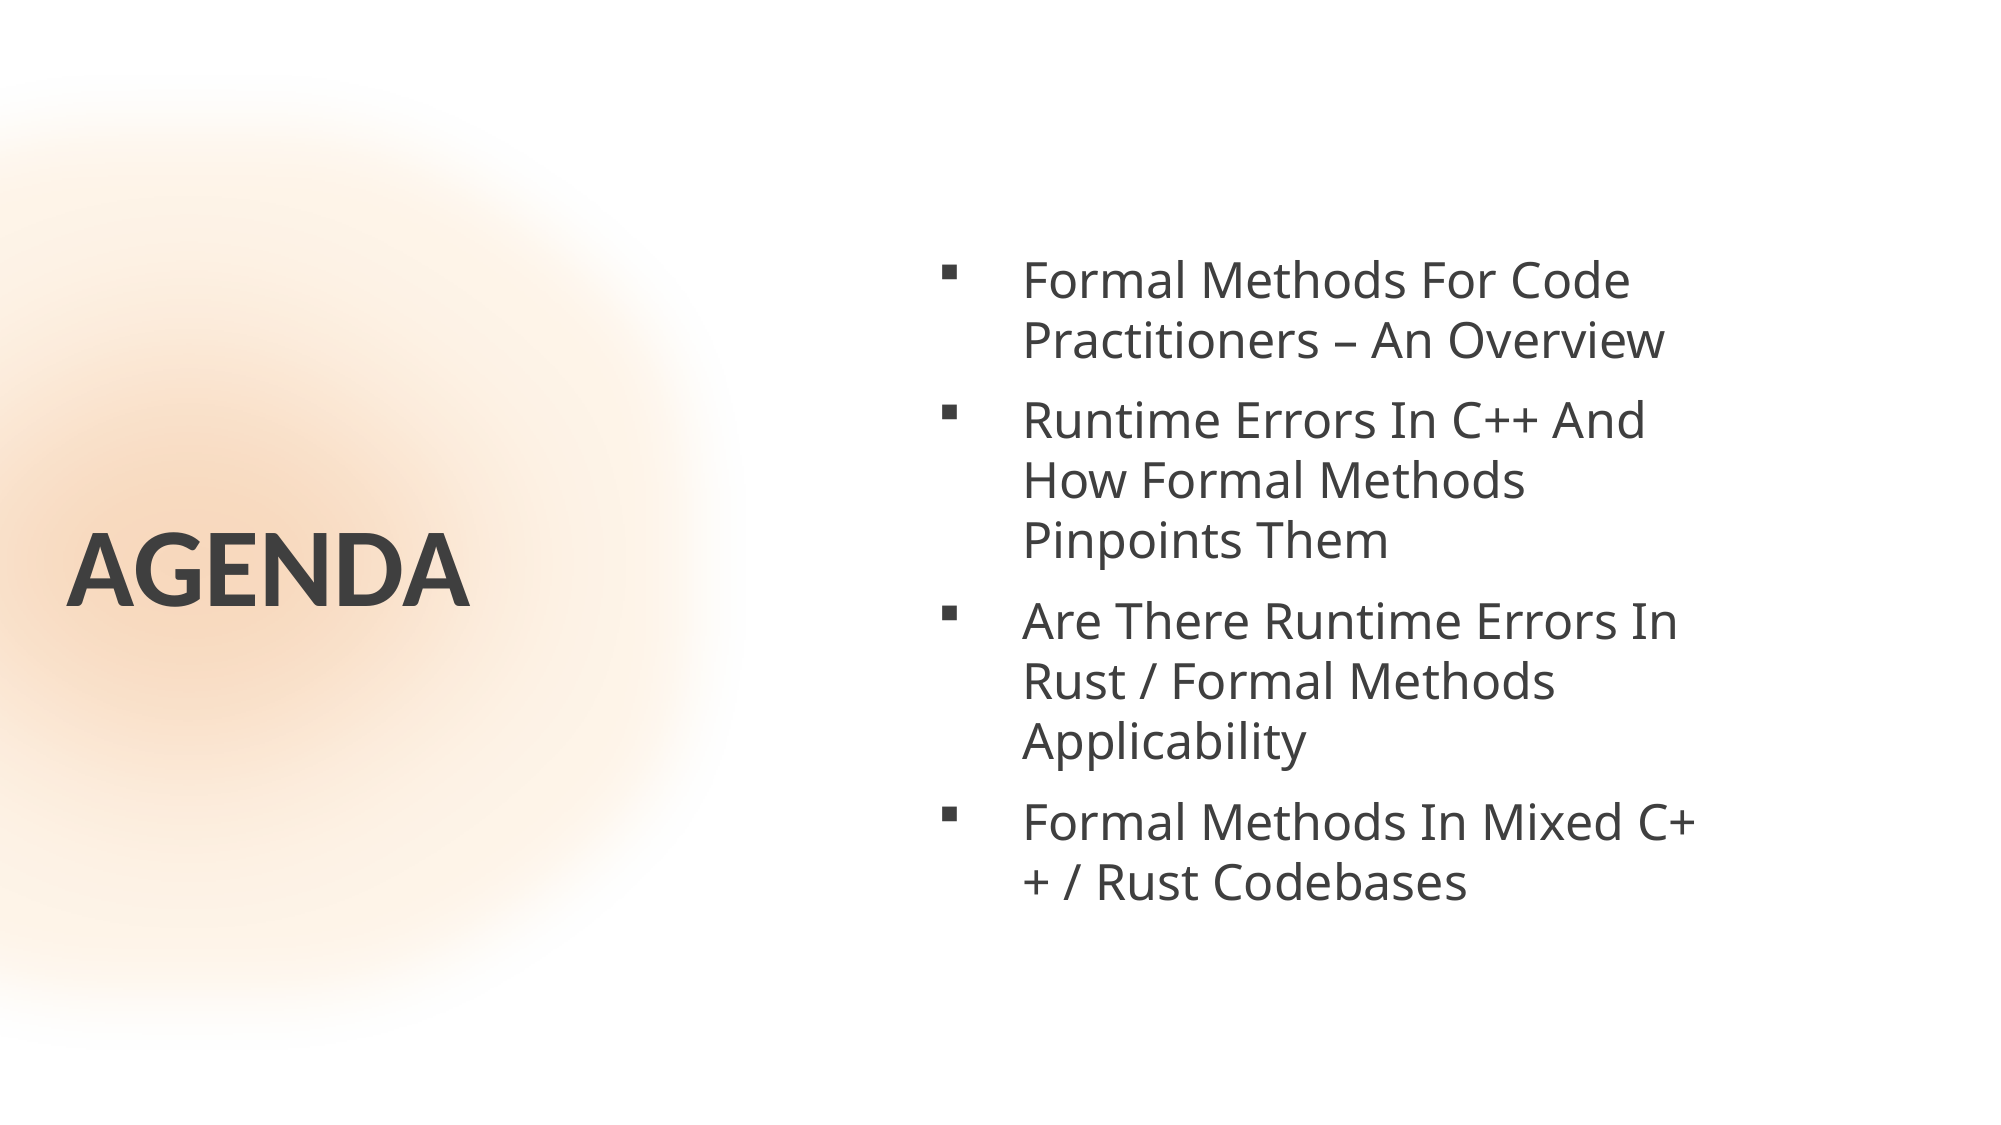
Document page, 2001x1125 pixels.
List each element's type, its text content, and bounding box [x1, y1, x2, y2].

list Formal Methods For Code Practitioners – An Overview Runtime Errors In C++ And How Formal Methods Pinpoints Them Are There Runtime Errors In Rust / Formal Methods Applicability Formal Methods In Mixed C++ / Rust Codebases [923, 240, 1725, 931]
